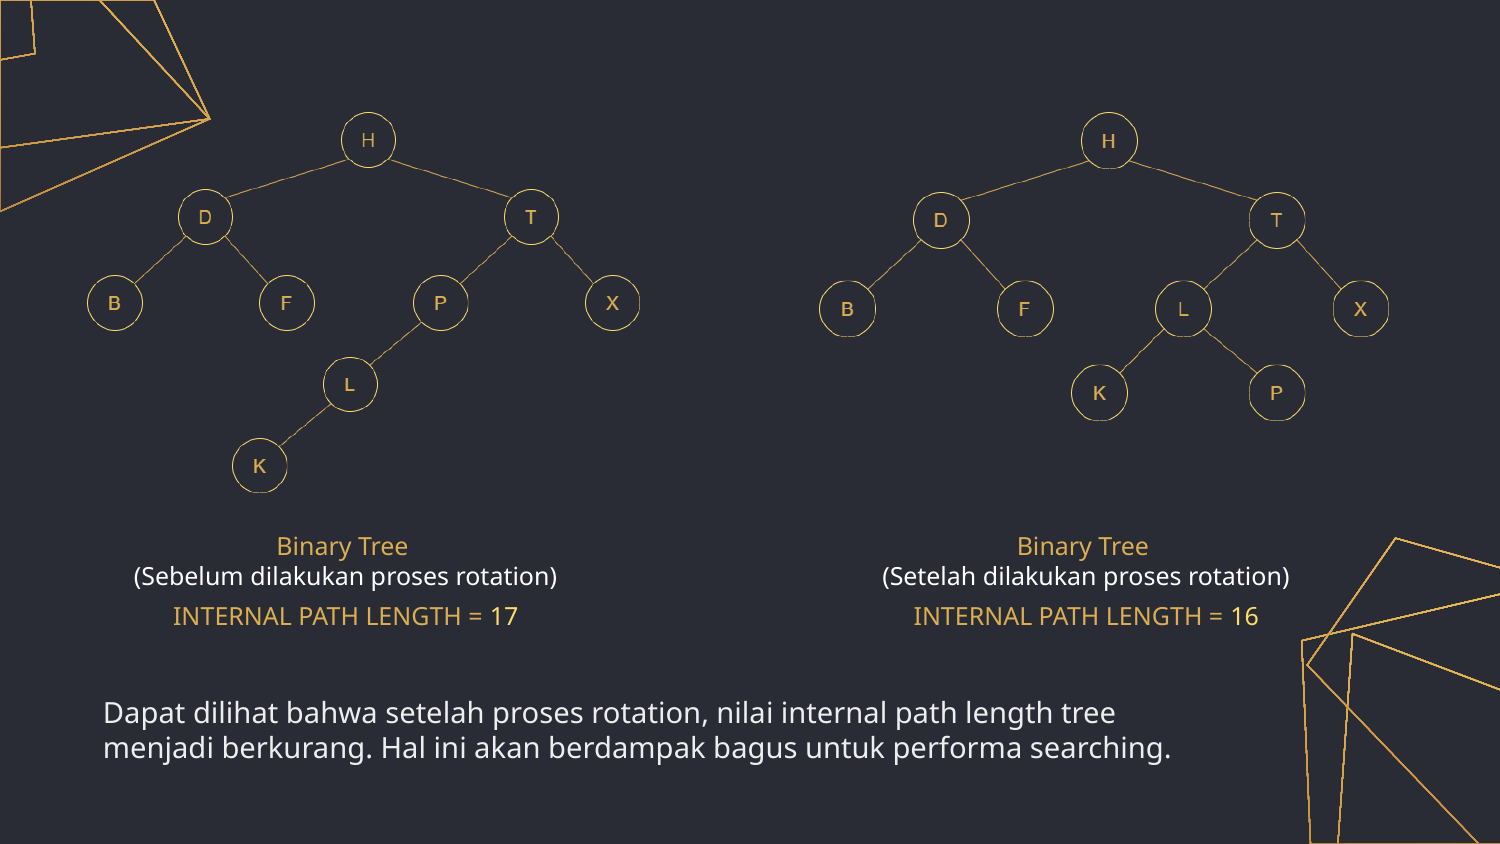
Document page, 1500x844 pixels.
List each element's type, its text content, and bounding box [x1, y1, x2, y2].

text_box Dapat dilihat bahwa setelah proses rotation, nilai internal path length tree menjadi berkurang. Hal ini akan berdampak bagus untuk performa searching. [87, 678, 1232, 779]
picture [819, 111, 1389, 421]
text_box Binary Tree (Setelah dilakukan proses rotation) [771, 515, 1401, 606]
text_box INTERNAL PATH LENGTH = 16 [882, 585, 1291, 646]
picture [87, 111, 640, 493]
text_box INTERNAL PATH LENGTH = 17 [141, 585, 550, 646]
text_box Binary Tree (Sebelum dilakukan proses rotation) [31, 515, 661, 606]
